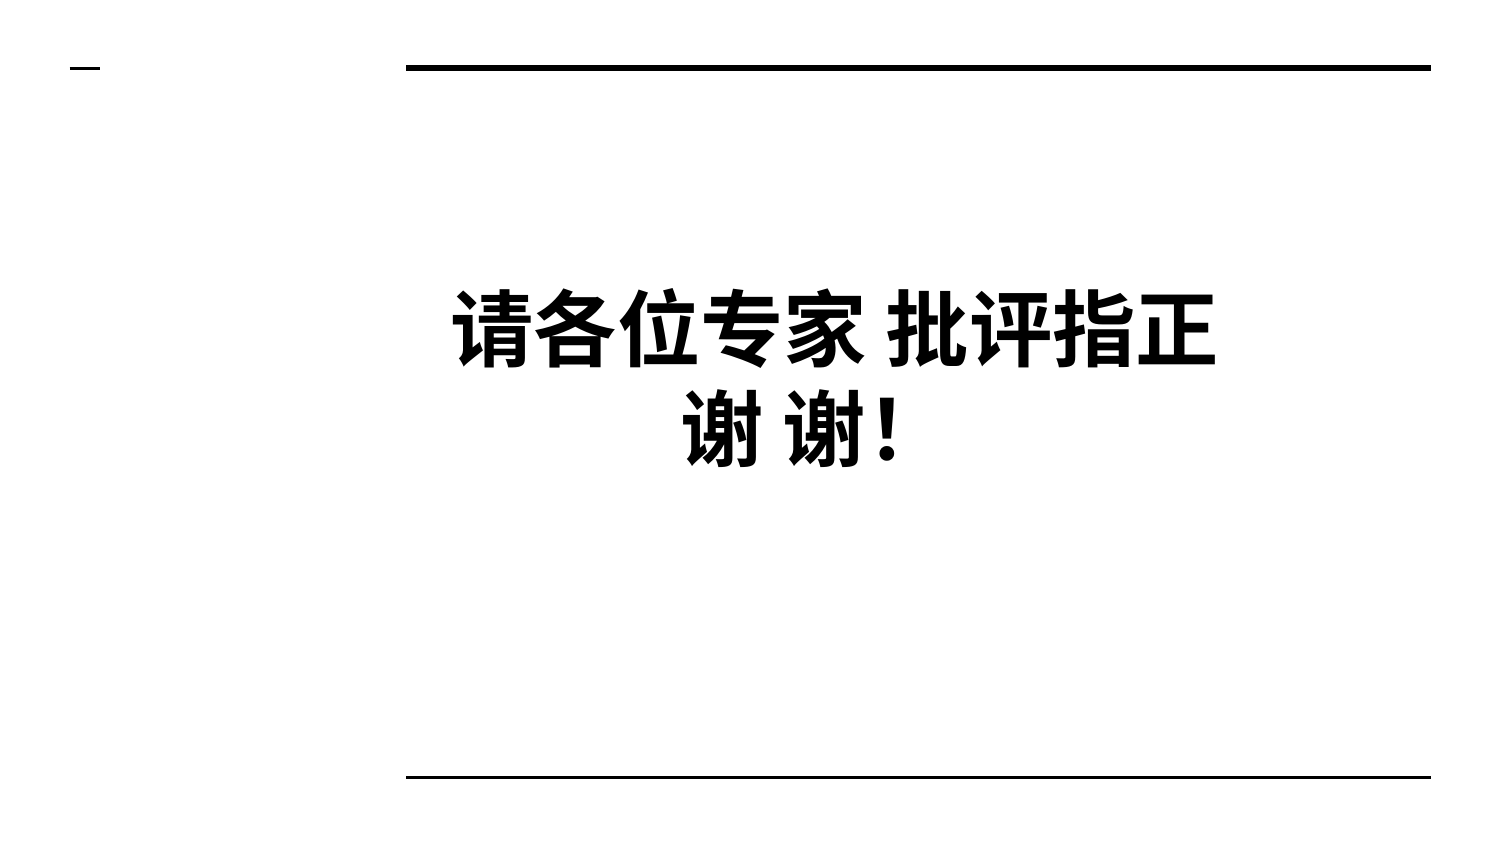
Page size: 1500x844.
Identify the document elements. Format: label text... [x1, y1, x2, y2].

slide_number [1394, 769, 1484, 834]
title 请各位专家 批评指正 谢 谢！ [354, 262, 1277, 367]
